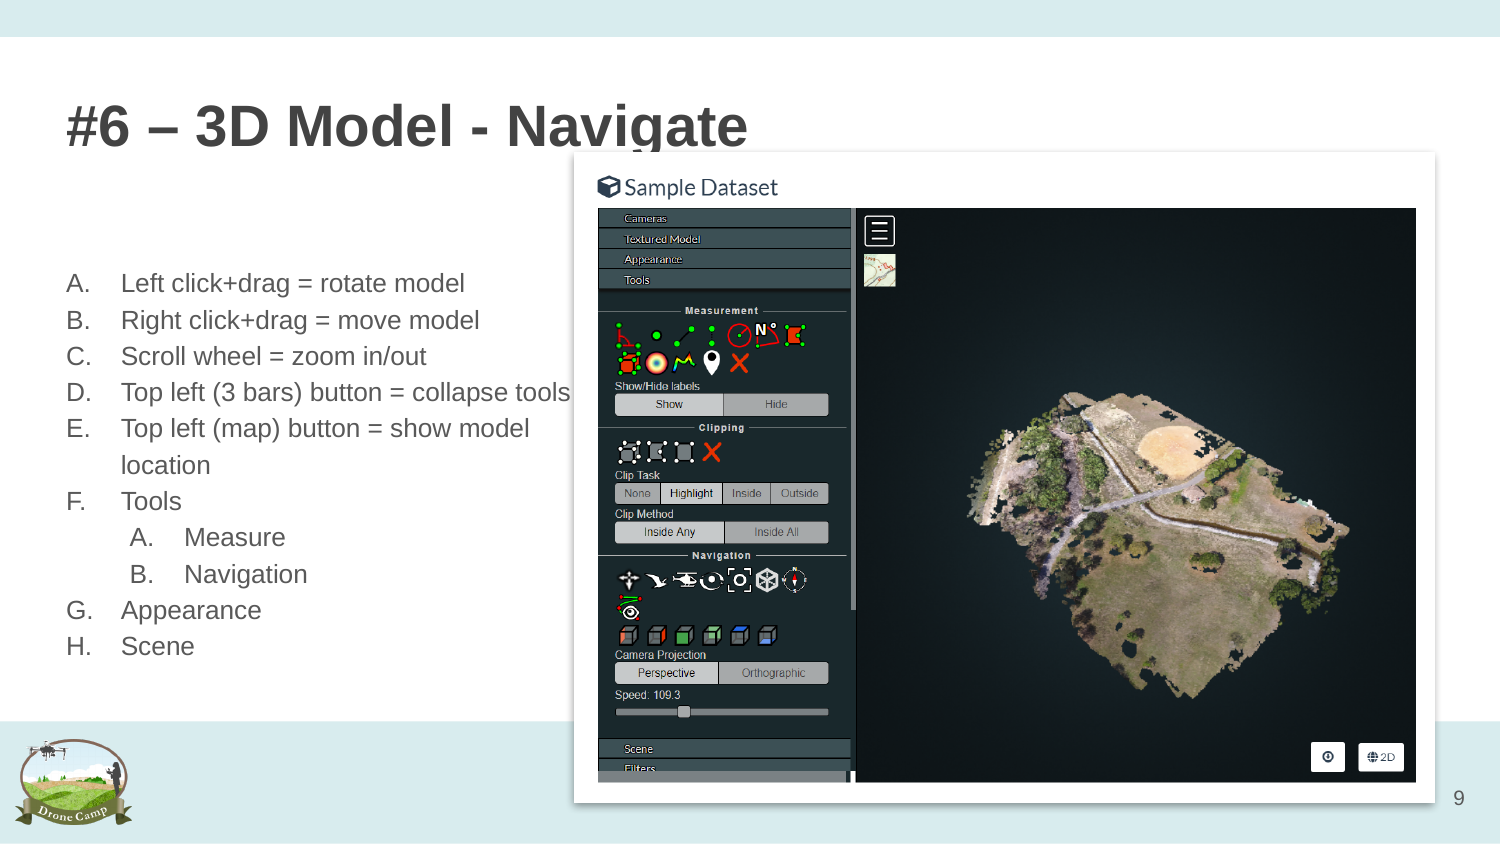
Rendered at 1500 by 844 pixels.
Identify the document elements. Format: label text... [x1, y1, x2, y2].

slide_number 9 [1389, 764, 1480, 830]
picture [587, 166, 1421, 789]
title #6 – 3D Model - Navigate [51, 72, 1449, 167]
list Left click+drag = rotate model Right click+drag = move model Scroll wheel = zoom in/out Top left (3 bars) button = collapse tools Top left (map) button = show model location Tools Measure Navigation Appearance Scene [51, 246, 568, 705]
picture [15, 739, 132, 825]
